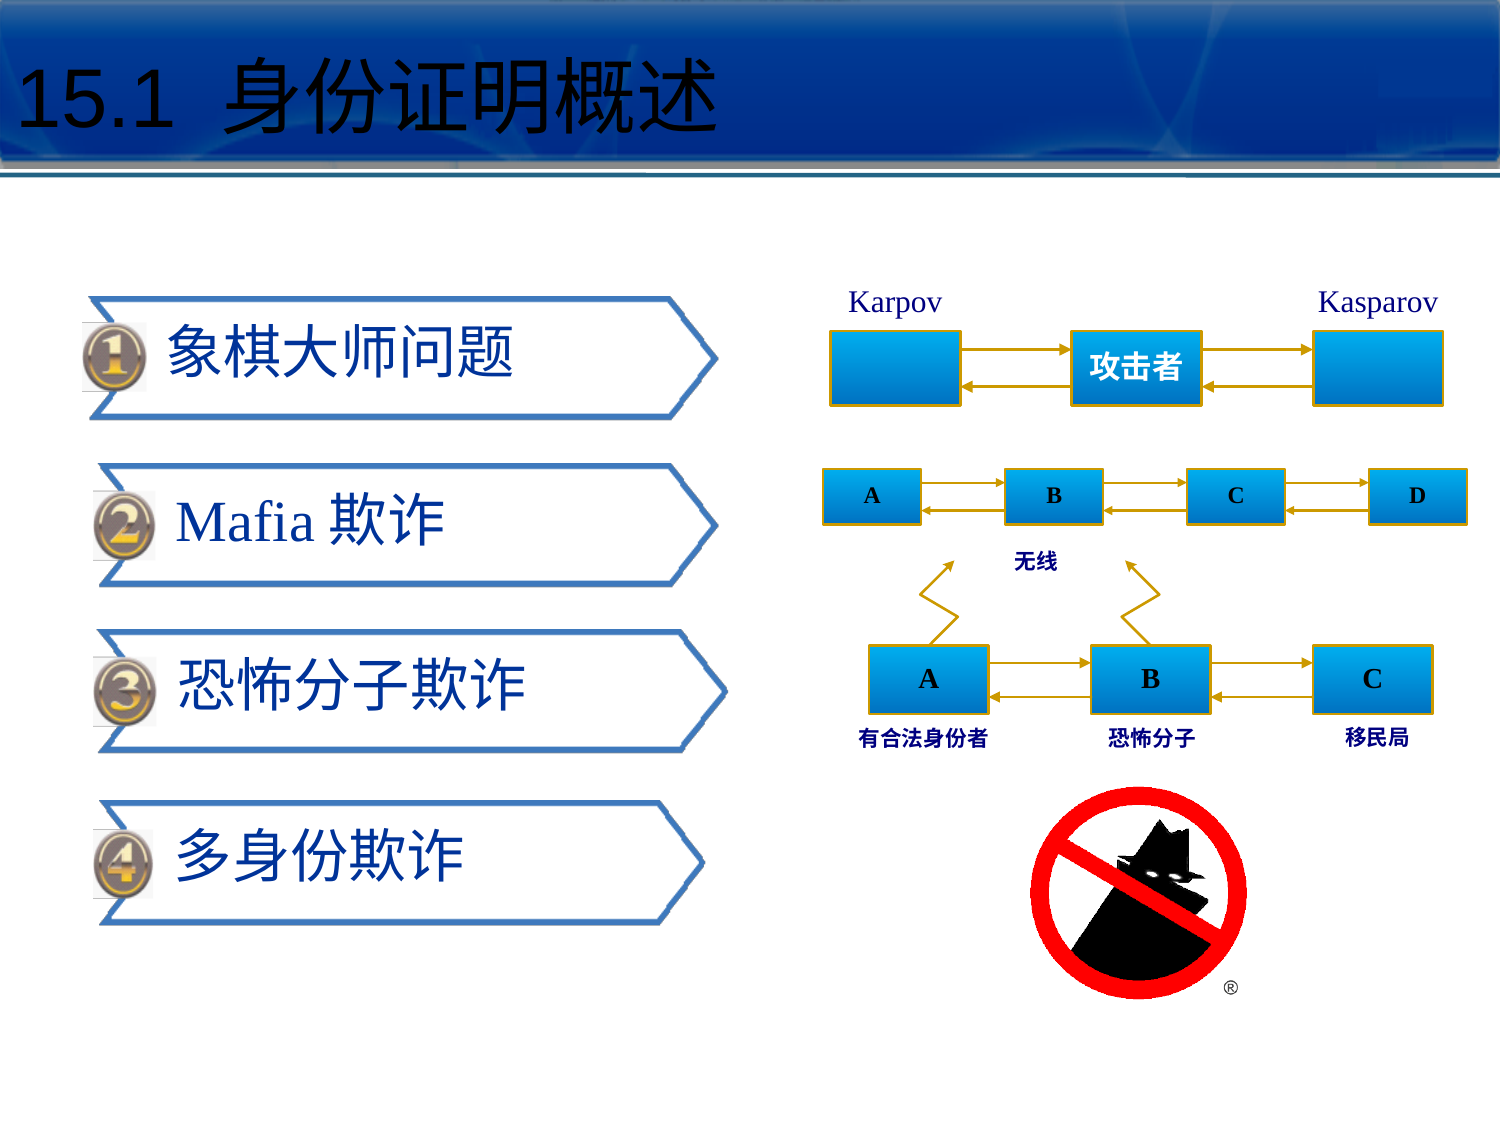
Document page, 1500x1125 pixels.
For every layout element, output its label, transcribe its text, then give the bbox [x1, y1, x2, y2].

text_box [93, 629, 732, 758]
picture [849, 544, 1452, 758]
picture [825, 272, 1465, 410]
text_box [93, 463, 721, 592]
picture [1024, 778, 1258, 1008]
picture [820, 465, 1471, 528]
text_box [93, 800, 774, 935]
title 15.1 身份证明概述 [0, 0, 1500, 188]
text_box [81, 296, 720, 425]
